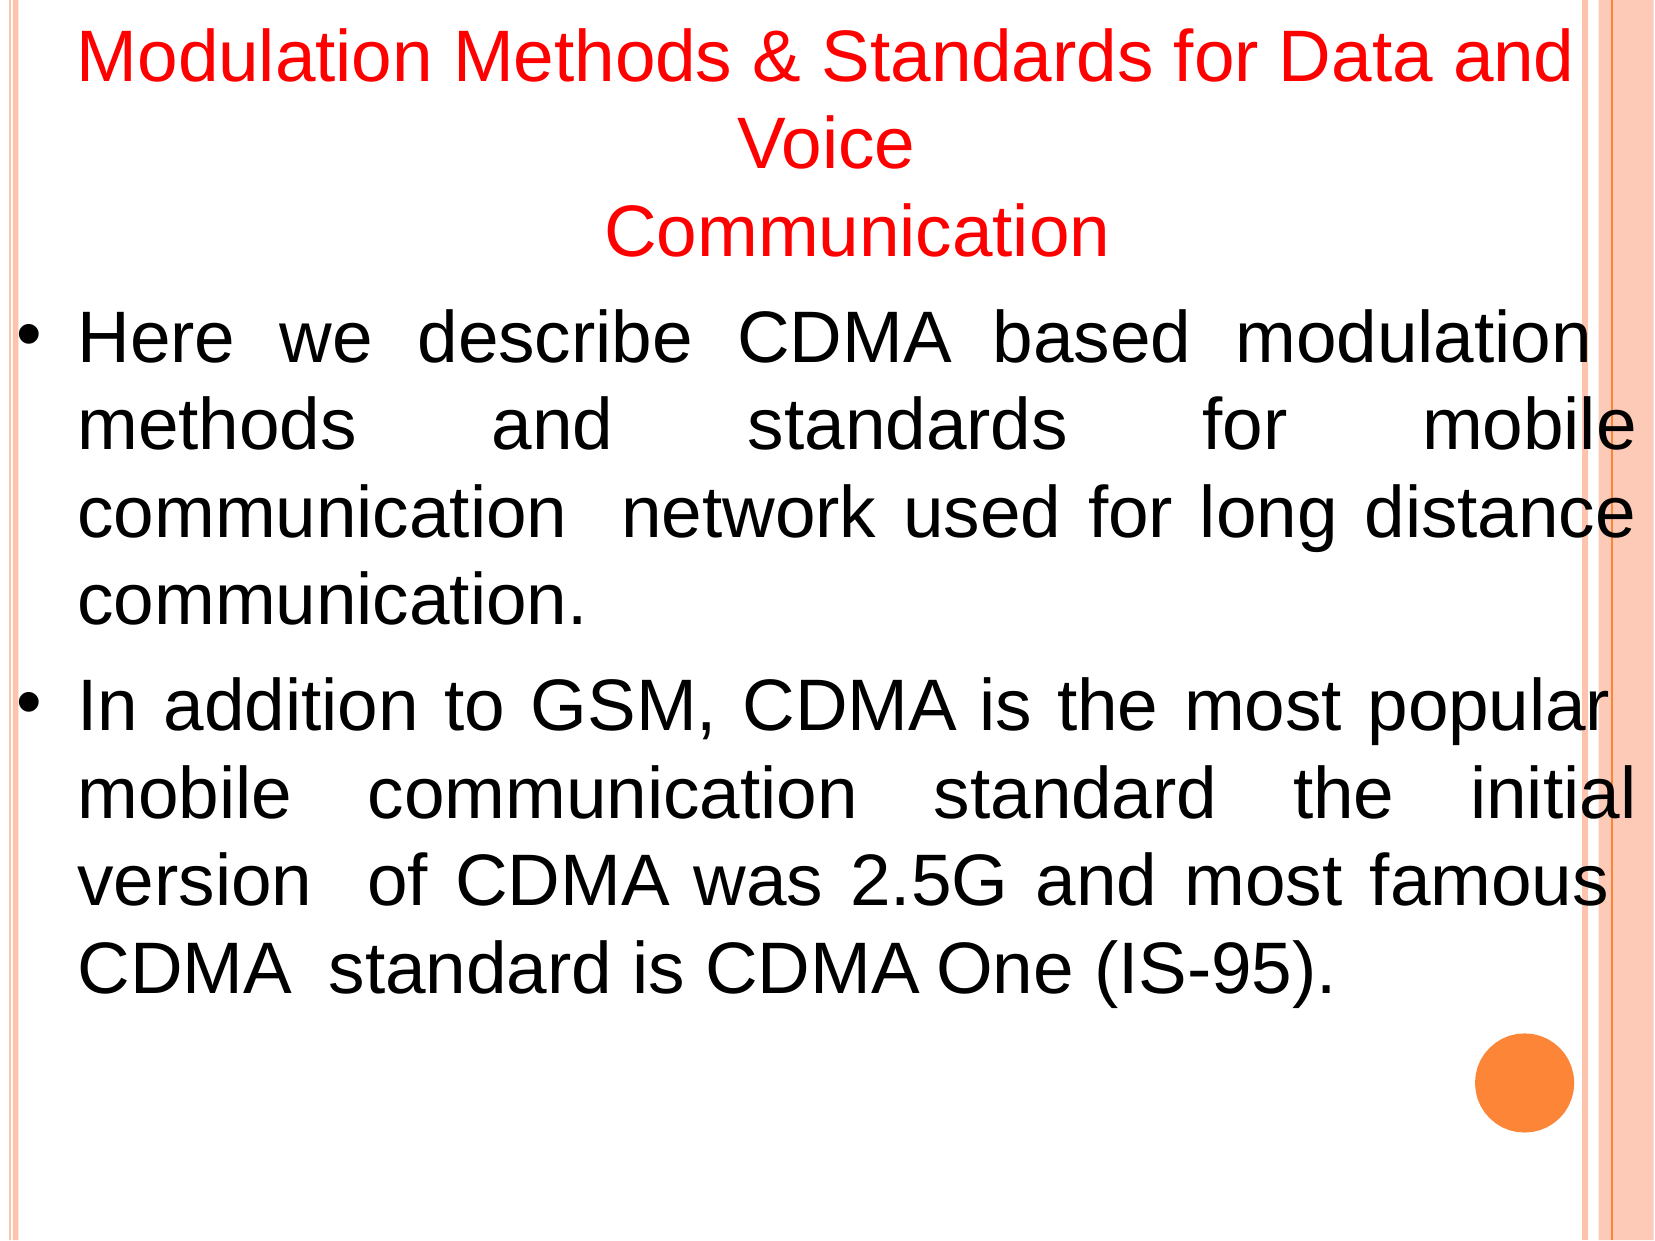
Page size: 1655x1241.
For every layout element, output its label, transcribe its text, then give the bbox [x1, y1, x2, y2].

text_box Modulation Methods & Standards for Data and Voice Communication Here we describe CDMA based modulation methods and standards for mobile communication network used for long distance communication. In addition to GSM, CDMA is the most popular mobile communication standard the initial version of CDMA was 2.5G and most famous CDMA standard is CDMA One (IS-95). [13, 6, 1639, 1008]
